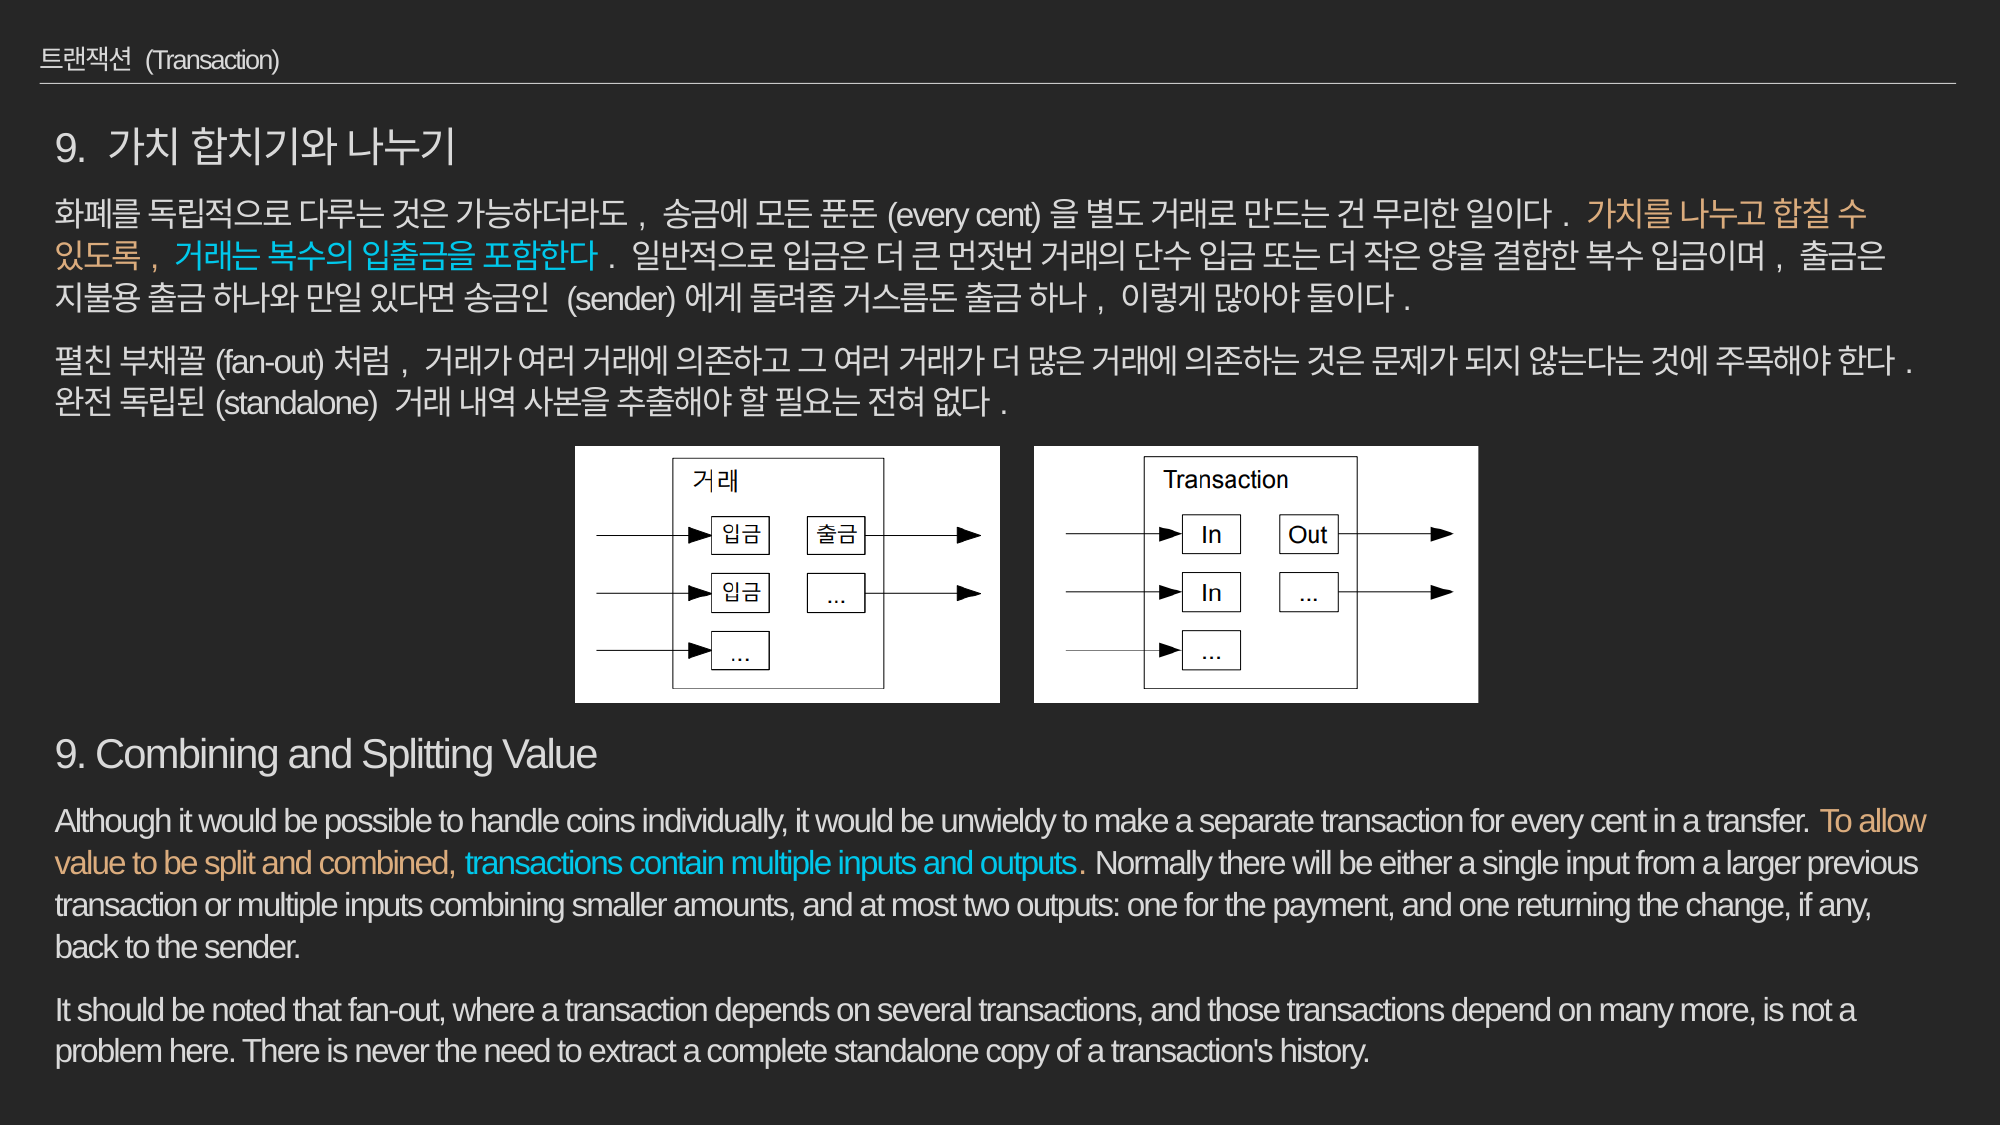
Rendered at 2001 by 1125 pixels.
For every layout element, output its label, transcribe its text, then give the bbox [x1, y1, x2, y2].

picture [575, 446, 1000, 703]
picture [1034, 446, 1479, 703]
list 9. 가치 합치기와 나누기 화폐를 독립적으로 다루는 것은 가능하더라도, 송금에 모든 푼돈(every cent)을 별도 거래로 만드는 건 무리한 일이다. 가치를 나누고 합칠 수 있도록, 거래는 복수의 입출금을 포함한다. 일반적으로 입금은 더 큰 먼젓번 거래의 단수 입금 또는 더 작은 양을 결합한 복수 입금이며, 출금은 지불용 출금 하나와 만일 있다면 송금인 (sender)에게 돌려줄 거스름돈 출금 하나, 이렇게 많아야 둘이다. 펼친 부채꼴(fan-out)처럼, 거래가 여러 거래에 의존하고 그 여러 거래가 더 많은 거래에 의존하는 것은 문제가 되지 않는다는 것에 주목해야 한다. 완전 독립된(standalone) 거래 내역 사본을 추출해야 할 필요는 전혀 없다. 9. Combining and Splitting Value Although it would be possible to handle coins individually, it would be unwieldy to make a separate transaction for every cent in a transfer. To allow value to be split and combined, transactions contain multiple inputs and outputs. Normally there will be either a single input from a larger previous transaction or multiple inputs combining smaller amounts, and at most two outputs: one for the payment, and one returning the change, if any, back to the sender. It should be noted that fan-out, where a transaction depends on several transactions, and those transactions depend on many more, is not a problem here. There is never the need to extract a complete standalone copy of a transaction's history. [39, 110, 1957, 1100]
title 트랜잭션 (Transaction) [39, 31, 1961, 84]
